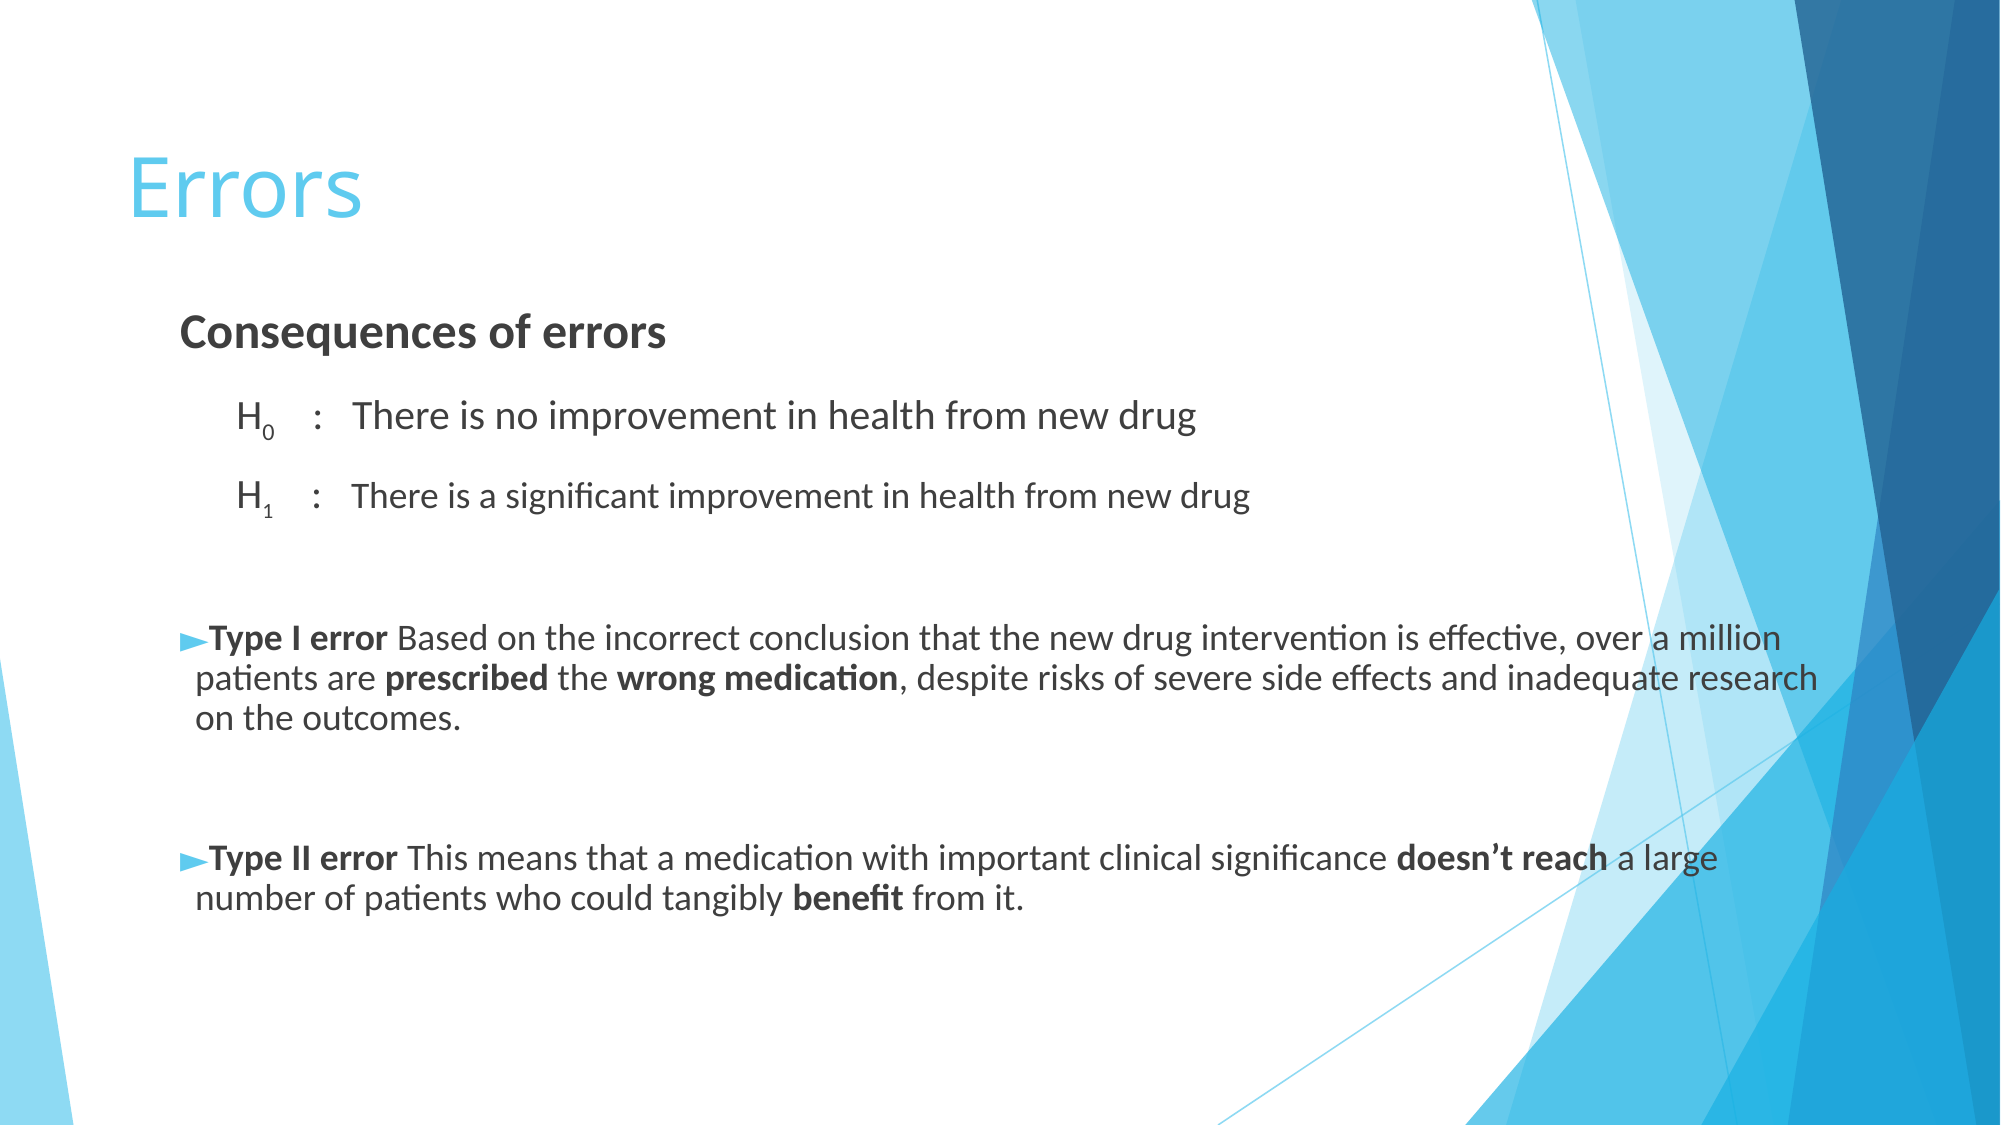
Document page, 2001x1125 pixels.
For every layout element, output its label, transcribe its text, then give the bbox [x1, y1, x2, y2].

list Consequences of errors H0 : There is no improvement in health from new drug H1 : There is a significant improvement in health from new drug Type I error Based on the incorrect conclusion that the new drug intervention is effective, over a million patients are prescribed the wrong medication, despite risks of severe side effects and inadequate research on the outcomes. Type II error This means that a medication with important clinical significance doesn’t reach a large number of patients who could tangibly benefit from it. [180, 297, 1830, 958]
title Errors [111, 24, 1522, 242]
